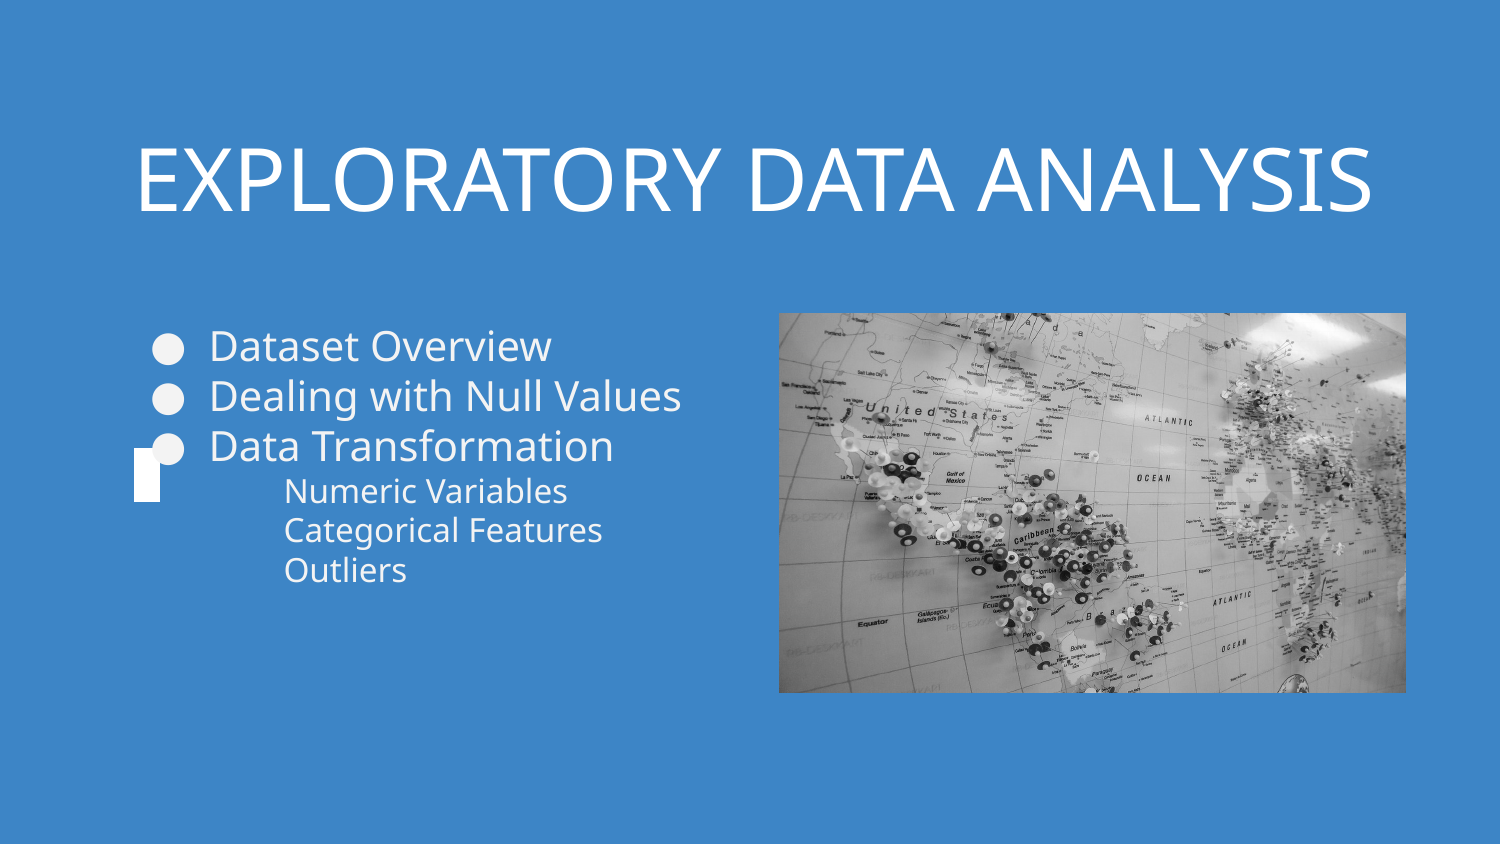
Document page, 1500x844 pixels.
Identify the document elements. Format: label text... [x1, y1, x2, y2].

text_box Dataset Overview Dealing with Null Values Data Transformation Numeric Variables Categorical Features Outliers [118, 304, 1254, 605]
picture [779, 313, 1406, 693]
title EXPLORATORY DATA ANALYSIS [118, 229, 1484, 396]
